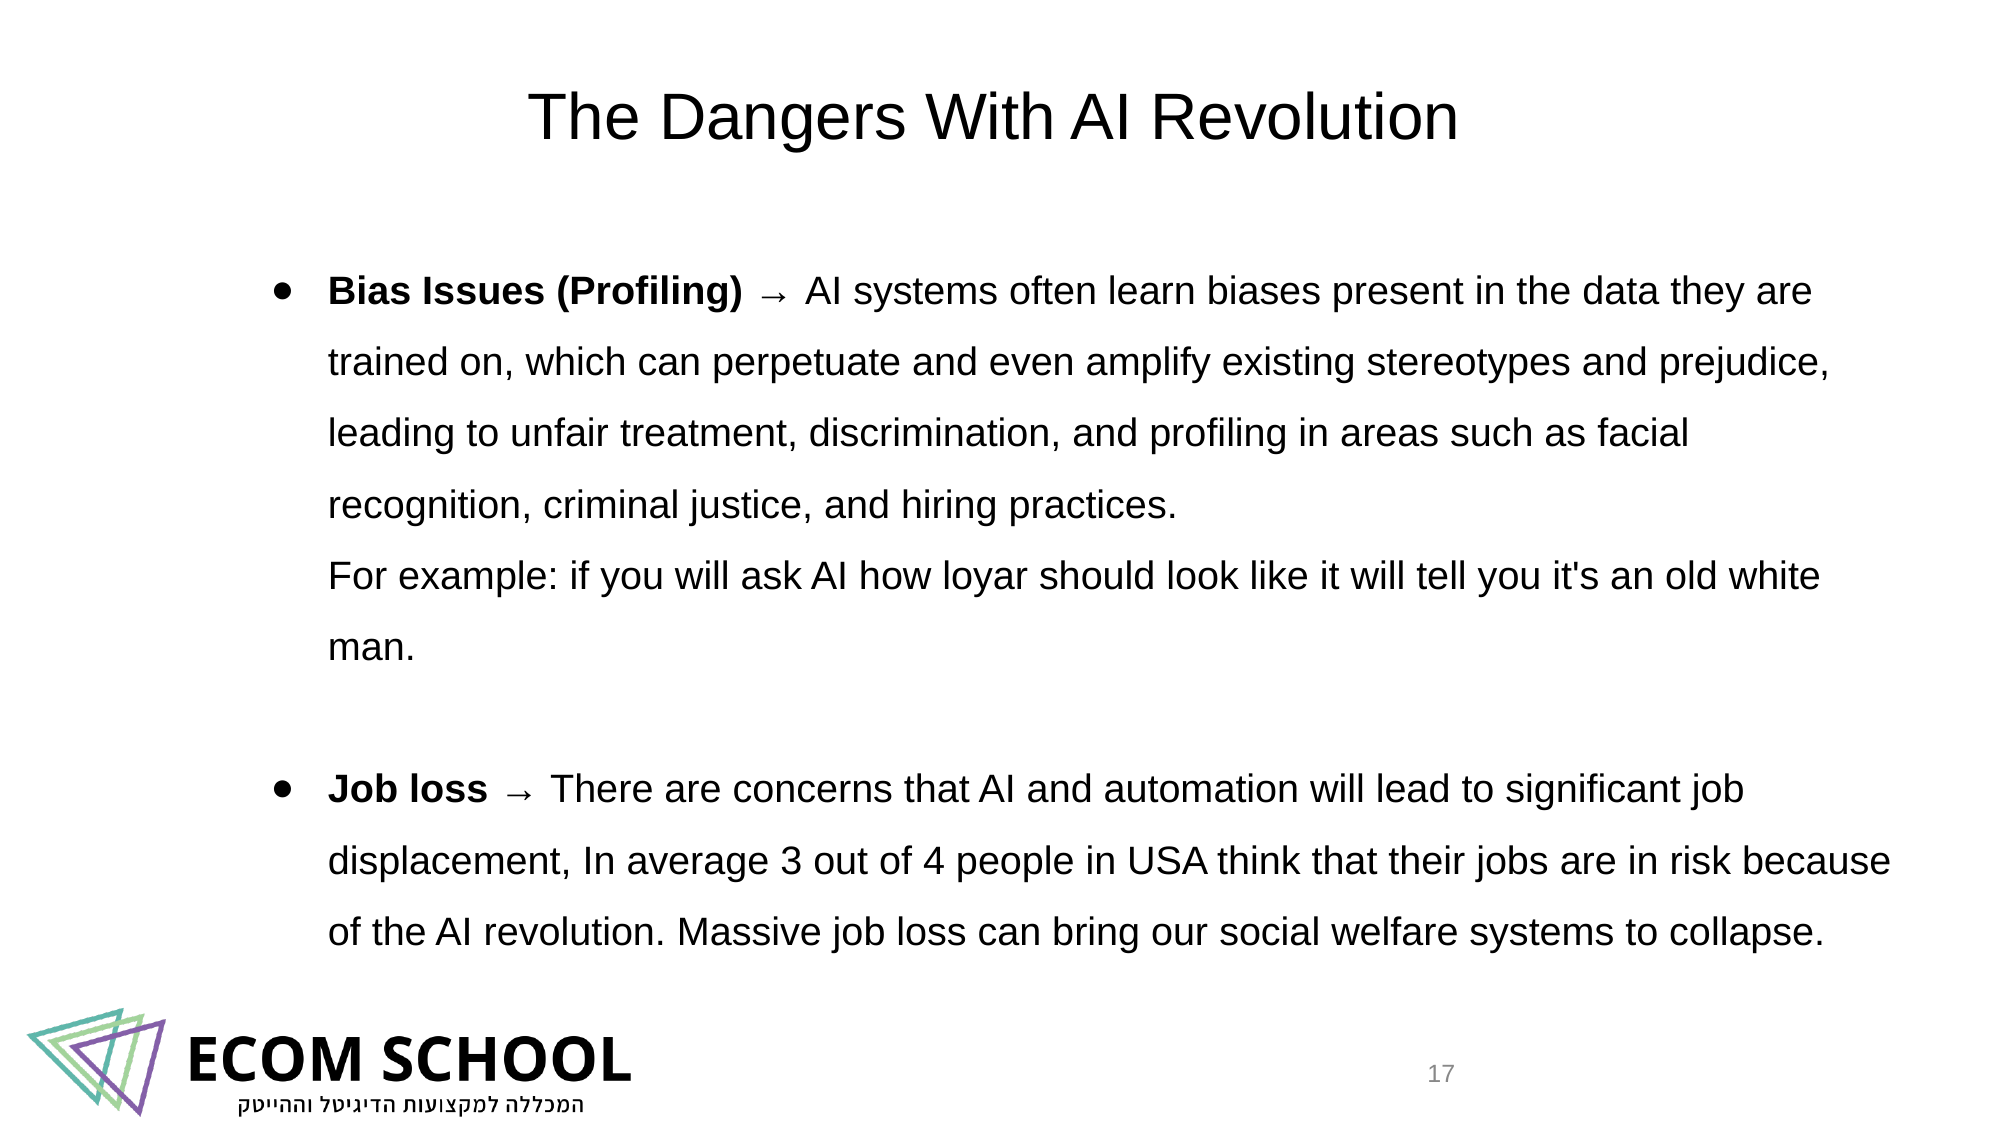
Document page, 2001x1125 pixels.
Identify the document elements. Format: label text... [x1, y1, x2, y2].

subtitle The Dangers With AI Revolution Bias Issues (Profiling) → AI systems often learn biases present in the data they are trained on, which can perpetuate and even amplify existing stereotypes and prejudice, leading to unfair treatment, discrimination, and profiling in areas such as facial recognition, criminal justice, and hiring practices. For example: if you will ask AI how loyar should look like it will tell you it's an old white man. Job loss → There are concerns that AI and automation will lead to significant job displacement, In average 3 out of 4 people in USA think that their jobs are in risk because of the AI revolution. Massive job loss can bring our social welfare systems to collapse. [87, 75, 1919, 1075]
slide_number ‹#› [1412, 1042, 1863, 1103]
picture [0, 1000, 654, 1125]
